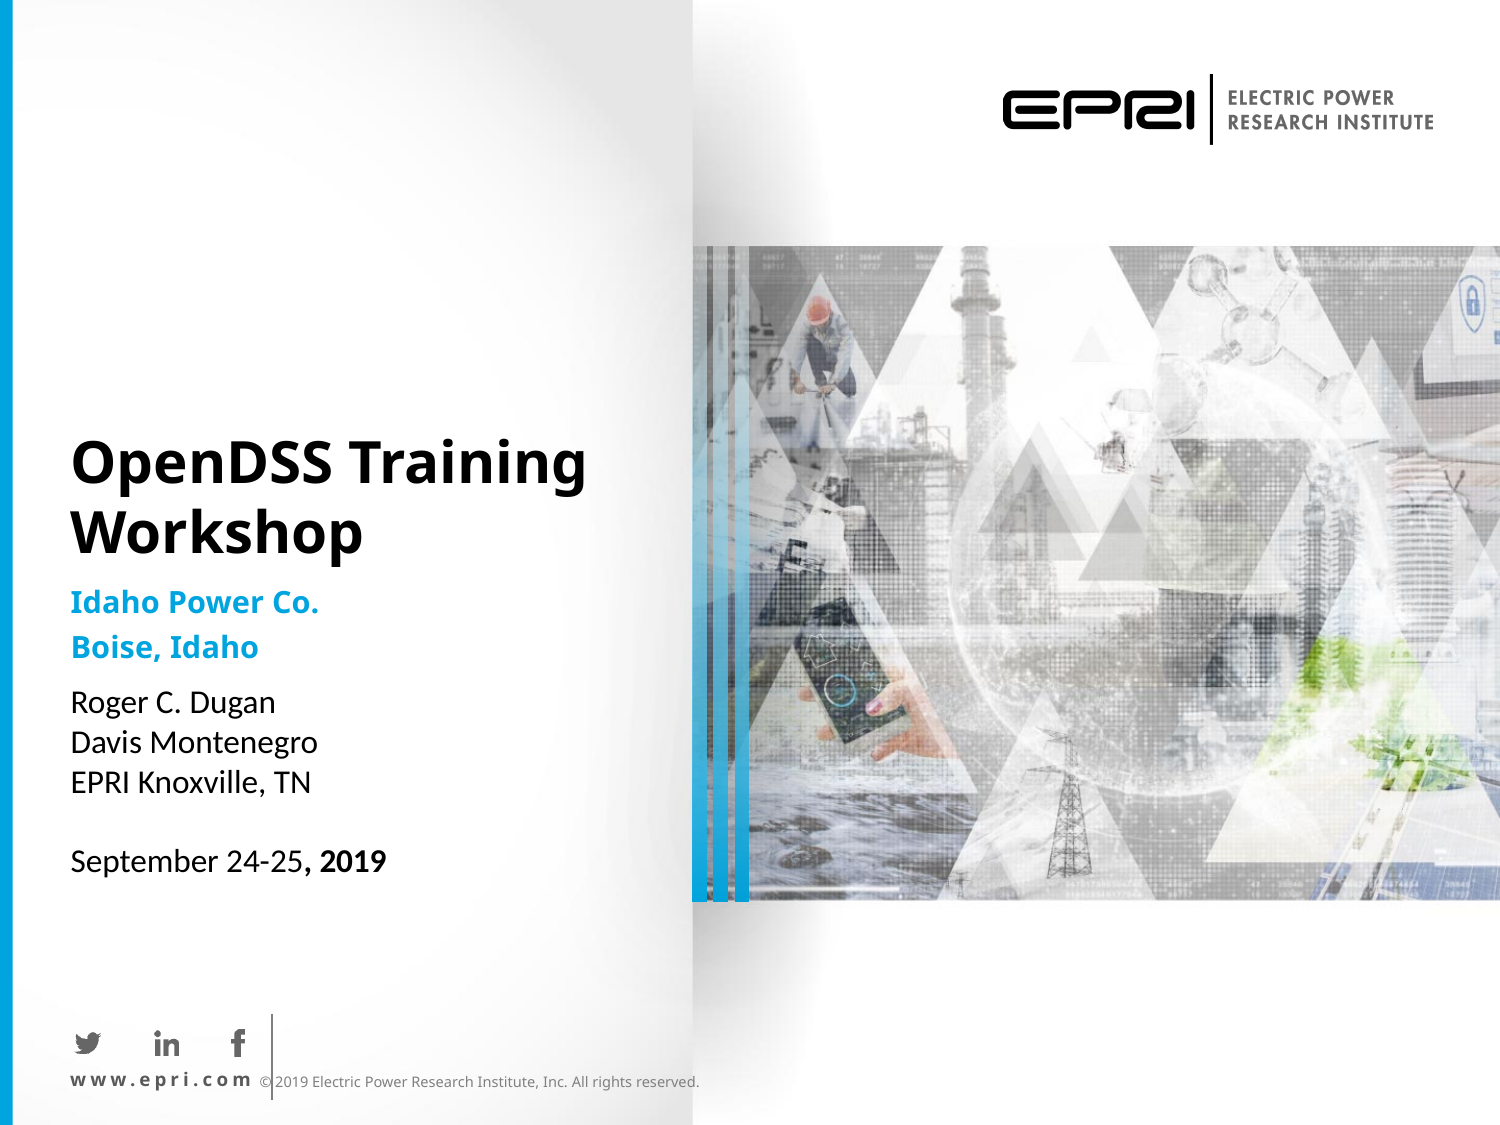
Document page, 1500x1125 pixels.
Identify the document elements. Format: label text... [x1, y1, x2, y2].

subtitle Roger C. Dugan Davis Montenegro EPRI Knoxville, TN September 24-25, 2019 [55, 673, 652, 1000]
picture [13, 0, 1500, 1125]
list Idaho Power Co. Boise, Idaho [55, 575, 652, 673]
title OpenDSS Training Workshop [55, 96, 652, 573]
